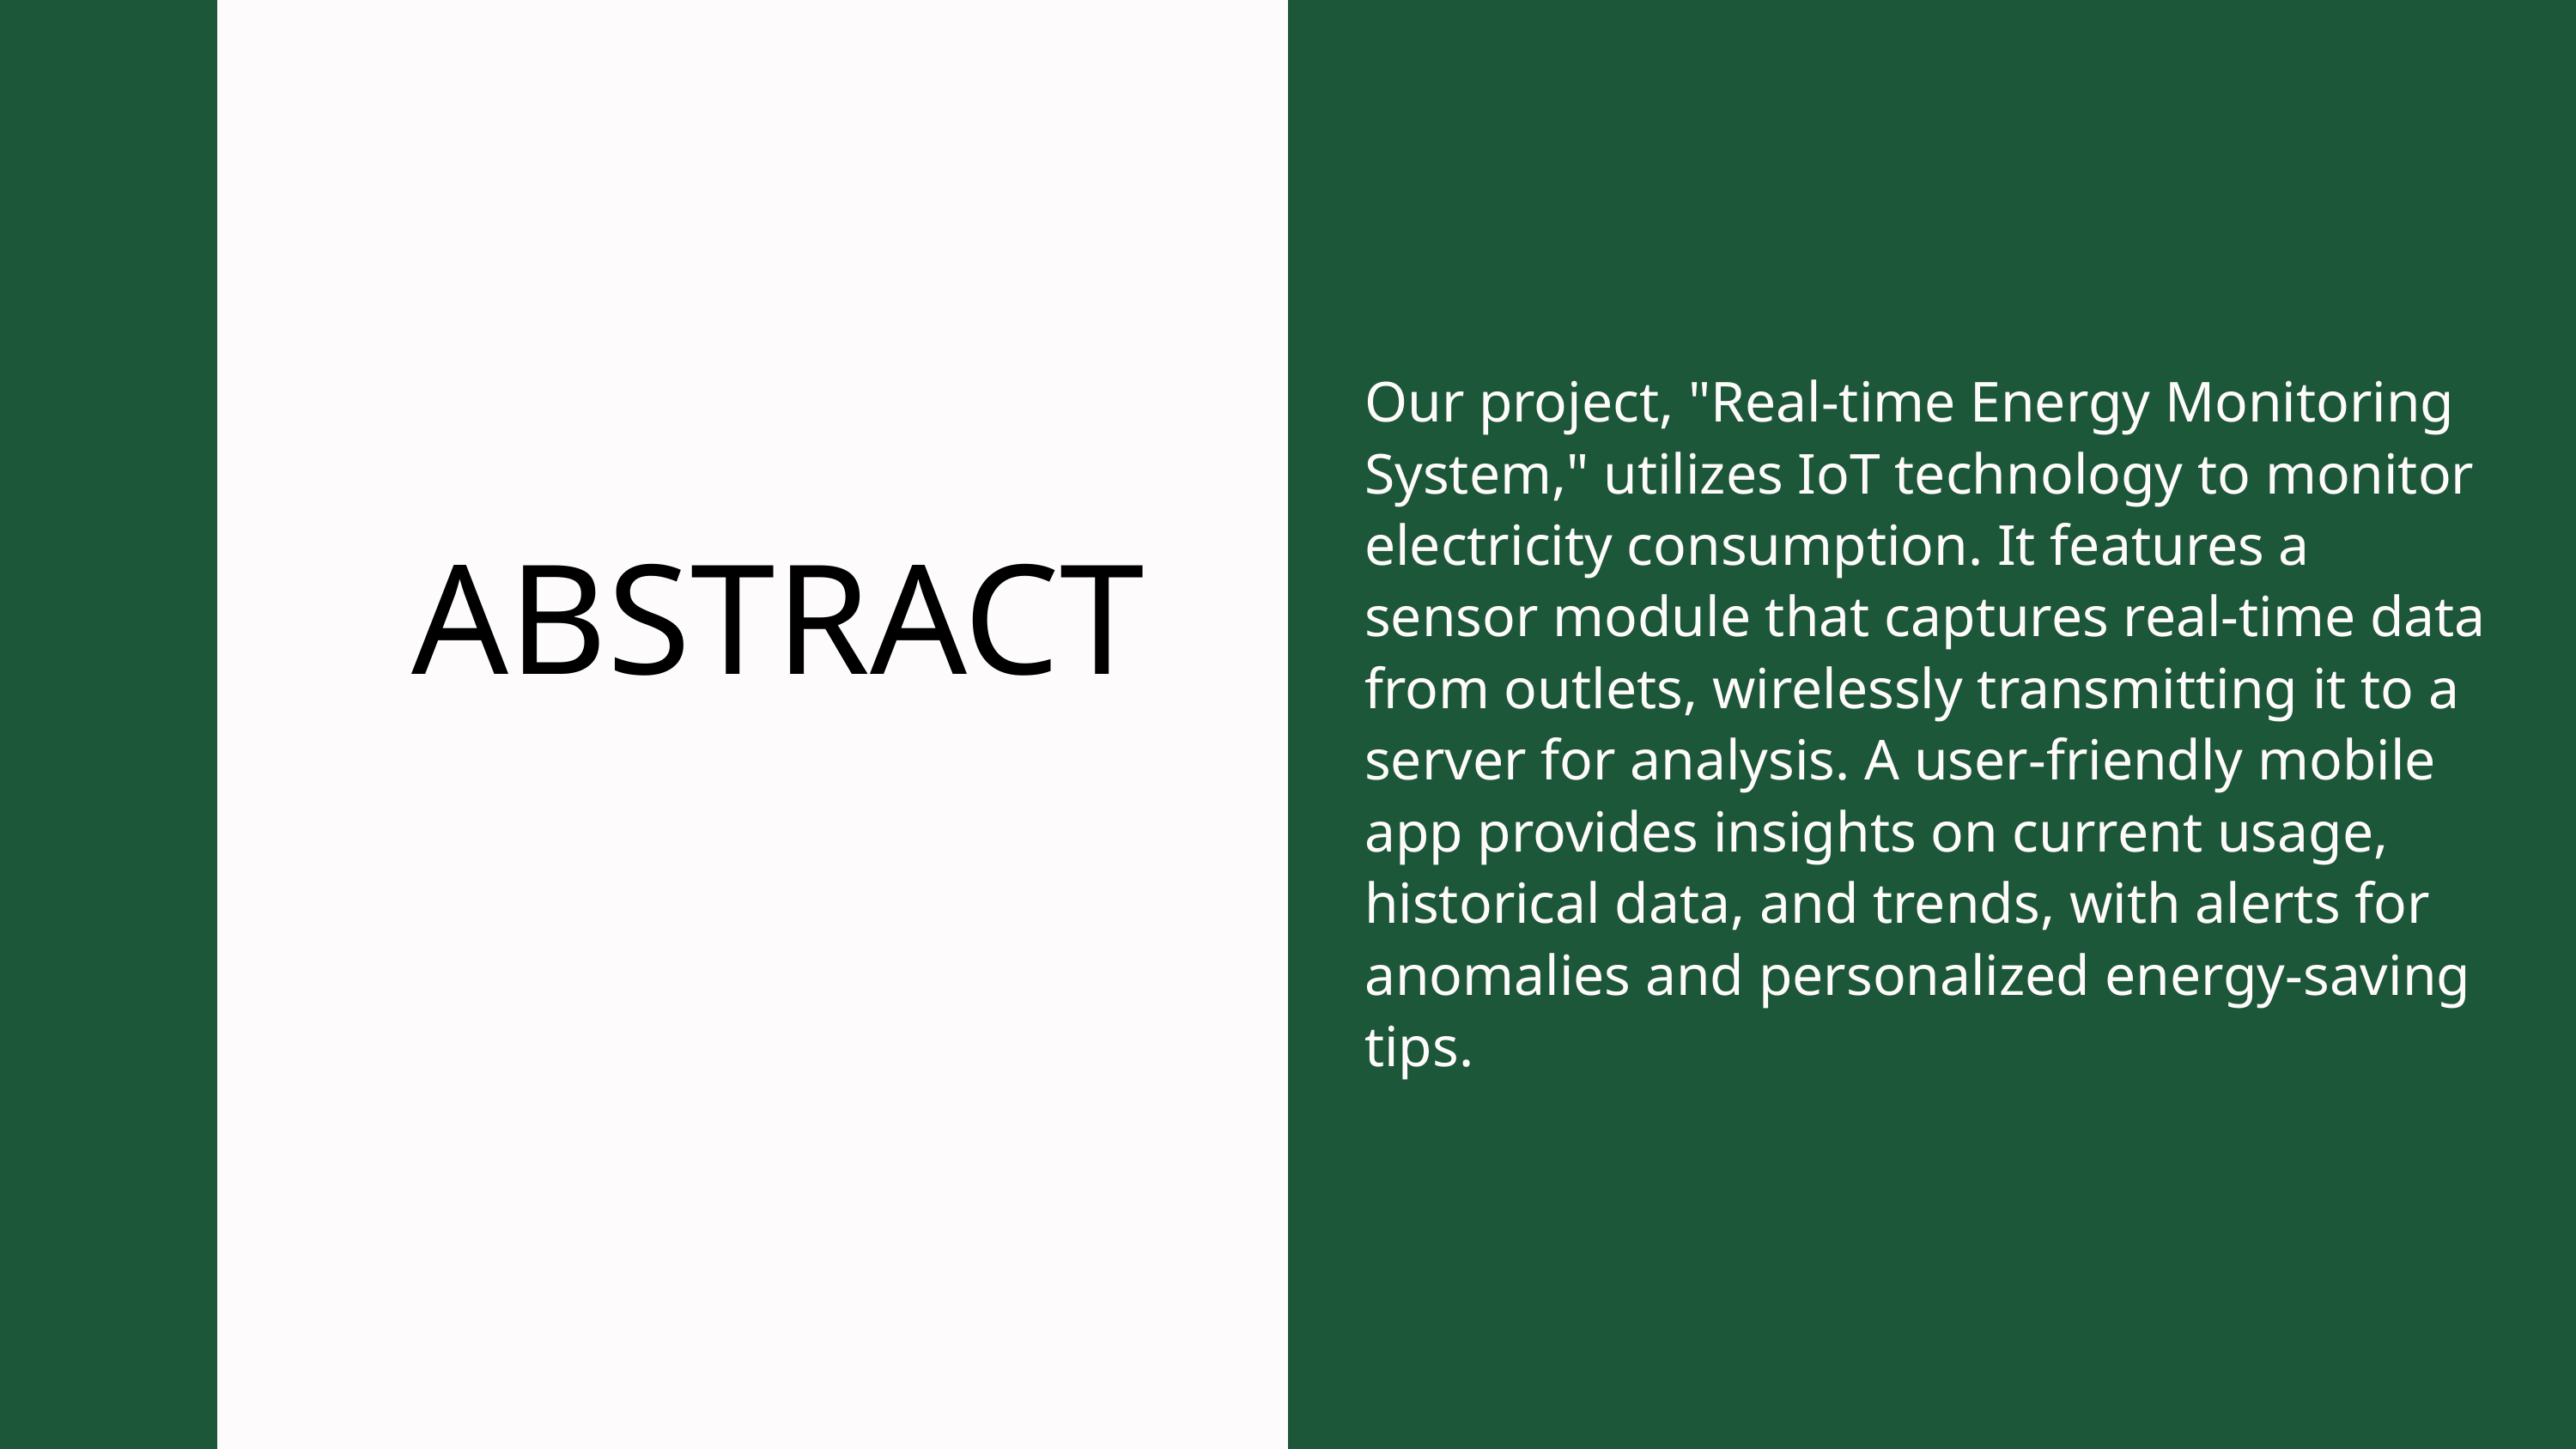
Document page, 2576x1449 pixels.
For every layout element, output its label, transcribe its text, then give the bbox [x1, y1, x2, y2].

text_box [0, 0, 218, 1449]
text_box ABSTRACT [392, 506, 1165, 705]
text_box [1287, 0, 2576, 1449]
